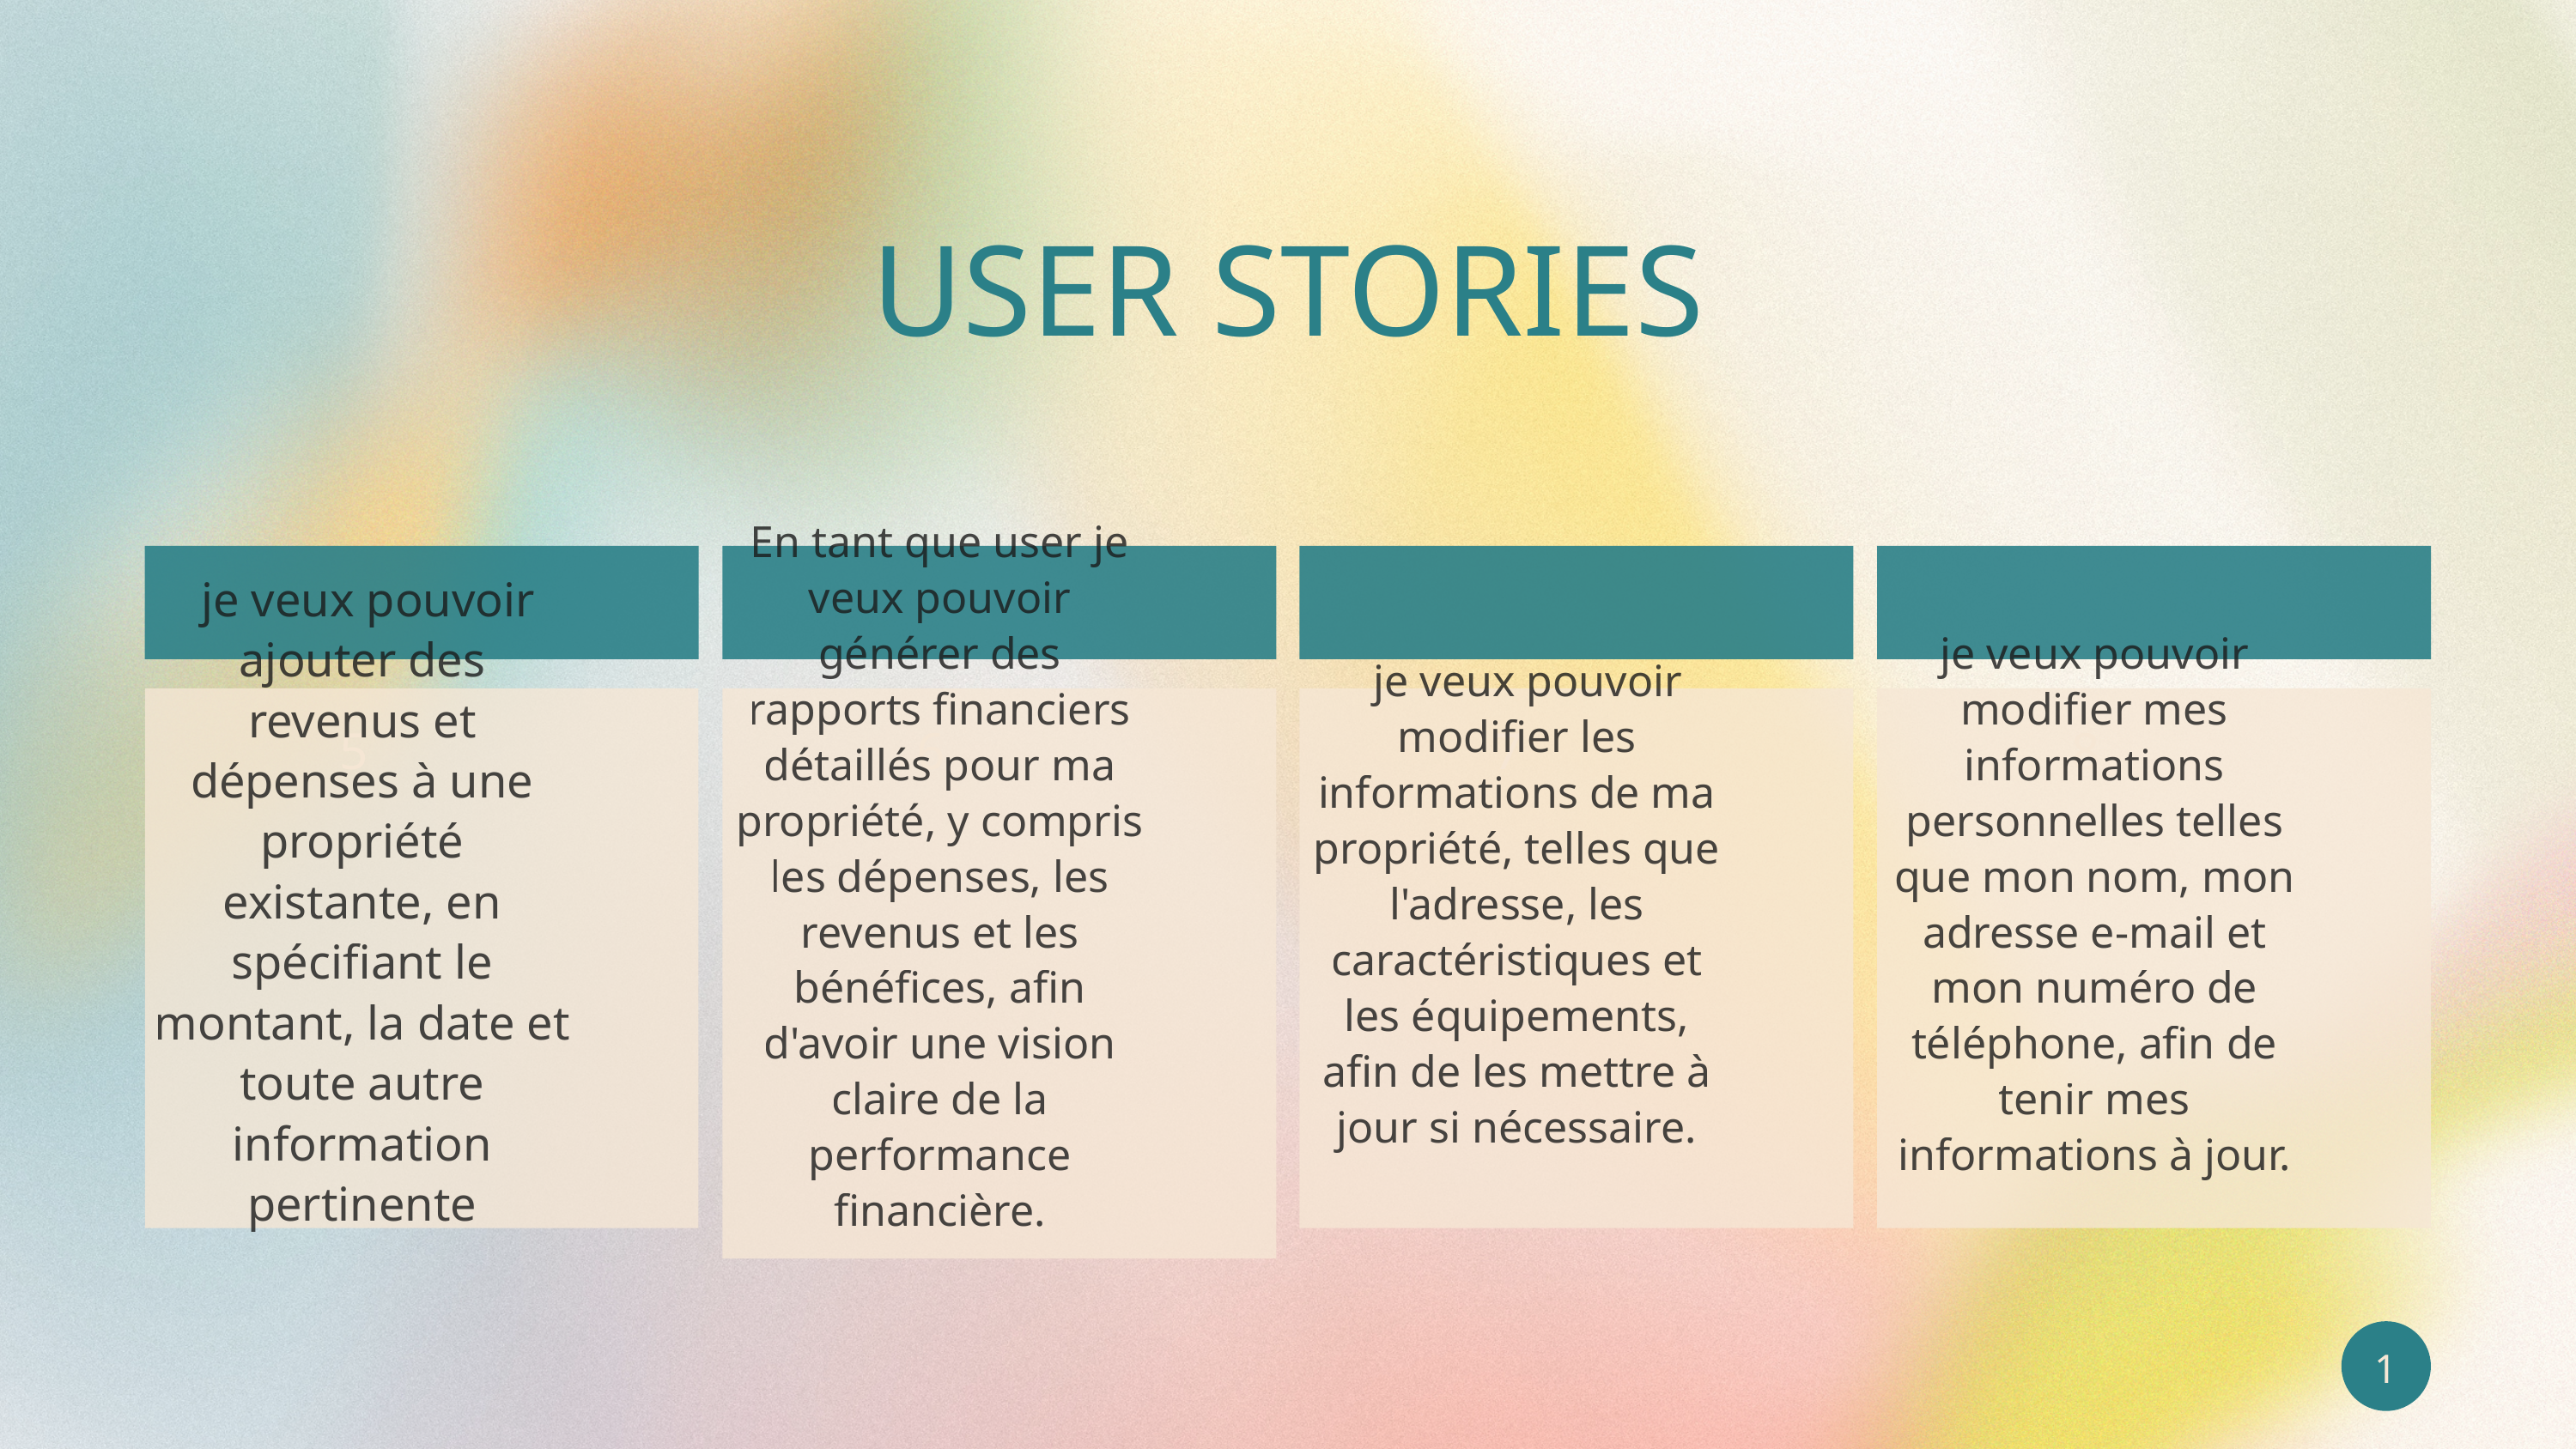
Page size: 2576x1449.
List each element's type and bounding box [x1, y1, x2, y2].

picture [0, 0, 2576, 1449]
text_box [144, 688, 699, 1228]
text_box [722, 688, 1277, 1259]
text_box [2341, 1320, 2432, 1412]
text_box [1299, 688, 1854, 1228]
text_box [722, 545, 1277, 660]
text_box [1876, 545, 2432, 660]
text_box [1299, 545, 1854, 660]
text_box [1876, 688, 2432, 1228]
text_box [144, 545, 699, 660]
